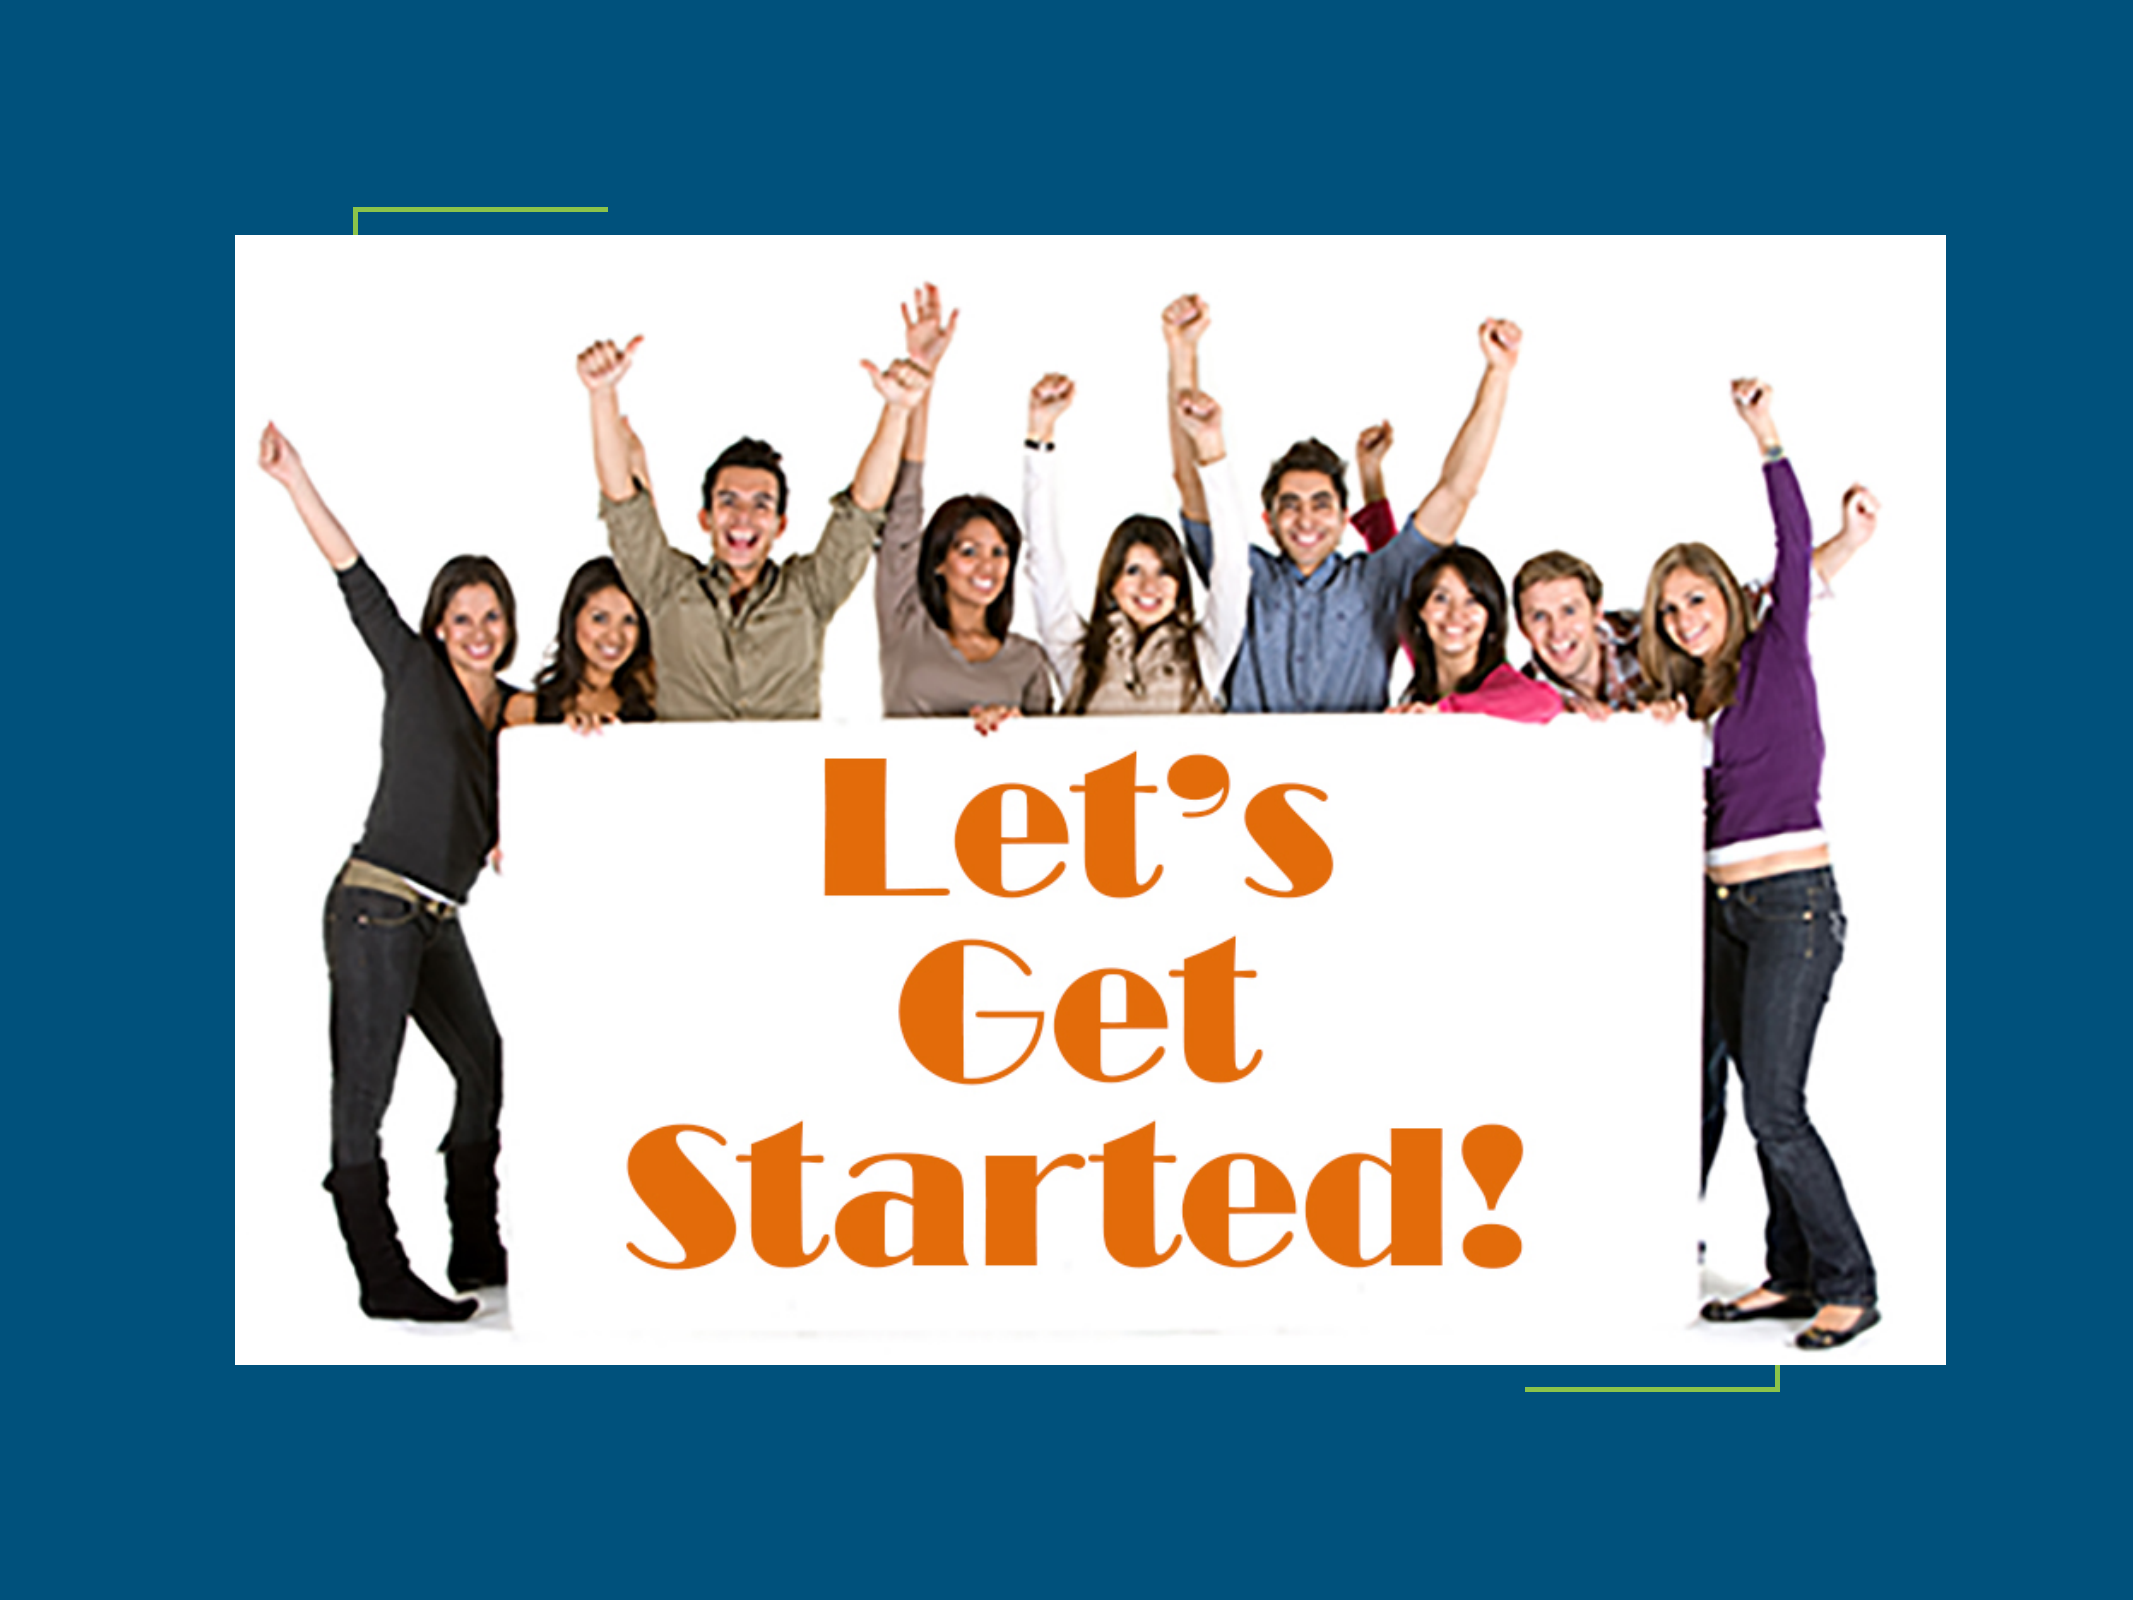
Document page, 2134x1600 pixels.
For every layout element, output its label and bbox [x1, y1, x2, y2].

picture [236, 235, 1945, 1365]
